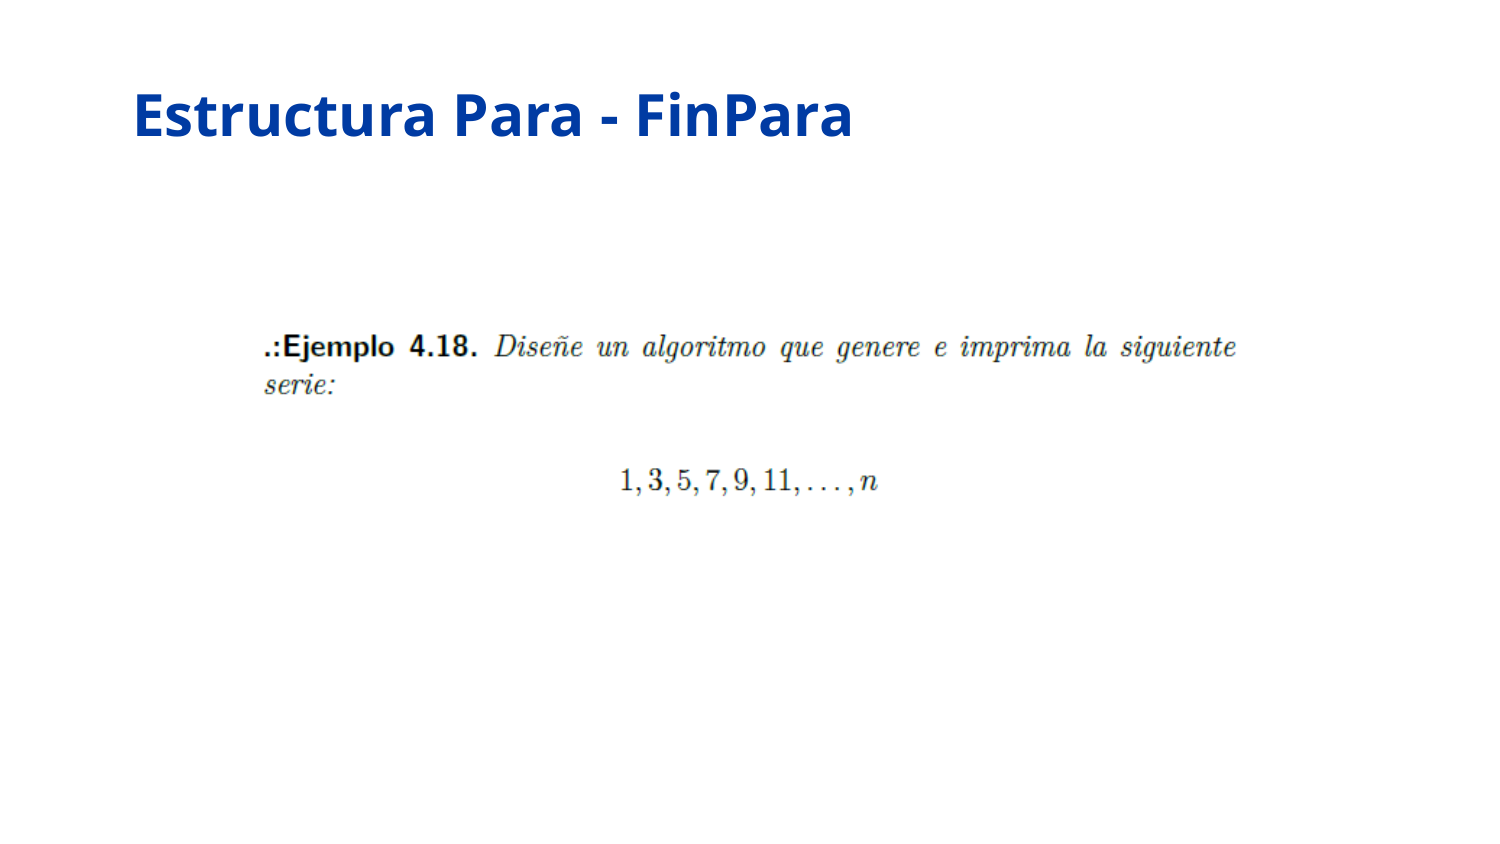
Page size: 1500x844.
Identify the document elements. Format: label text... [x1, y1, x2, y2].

title Estructura Para - FinPara [116, 63, 1383, 157]
picture [250, 326, 1250, 518]
